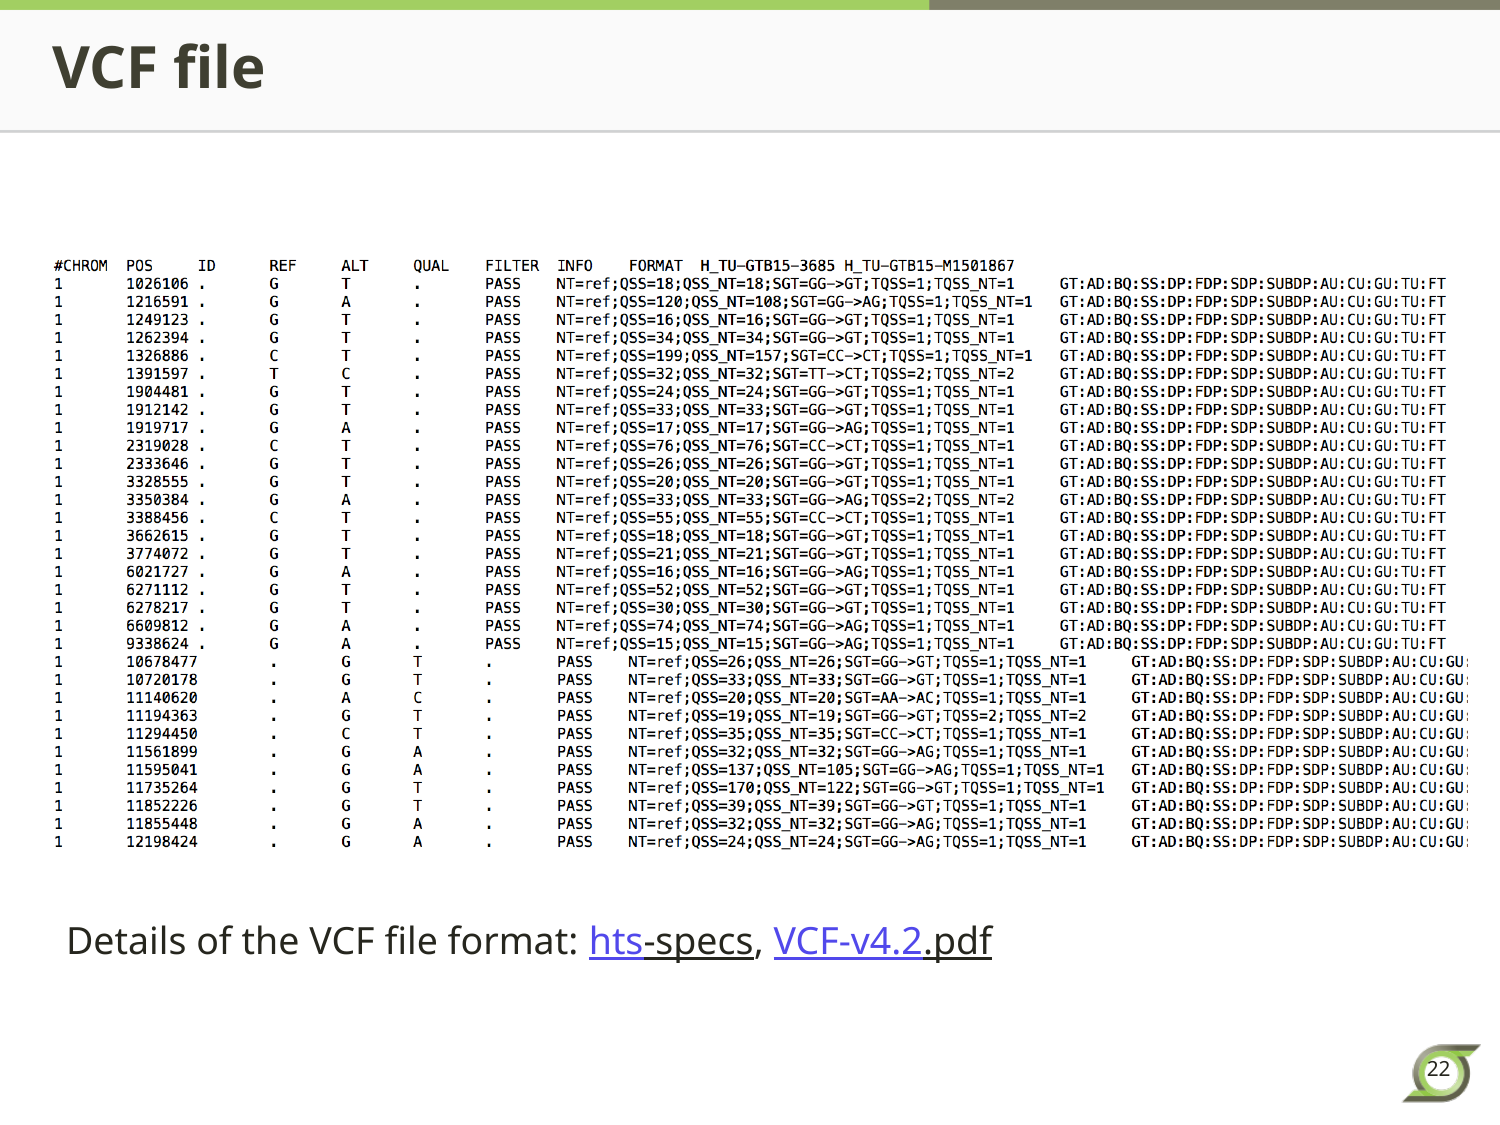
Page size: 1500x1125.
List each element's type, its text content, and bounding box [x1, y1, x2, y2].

title VCF file [37, 18, 1454, 112]
text_box Details of the VCF file format: hts-specs, VCF-v4.2.pdf [51, 909, 1017, 976]
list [49, 249, 1468, 863]
